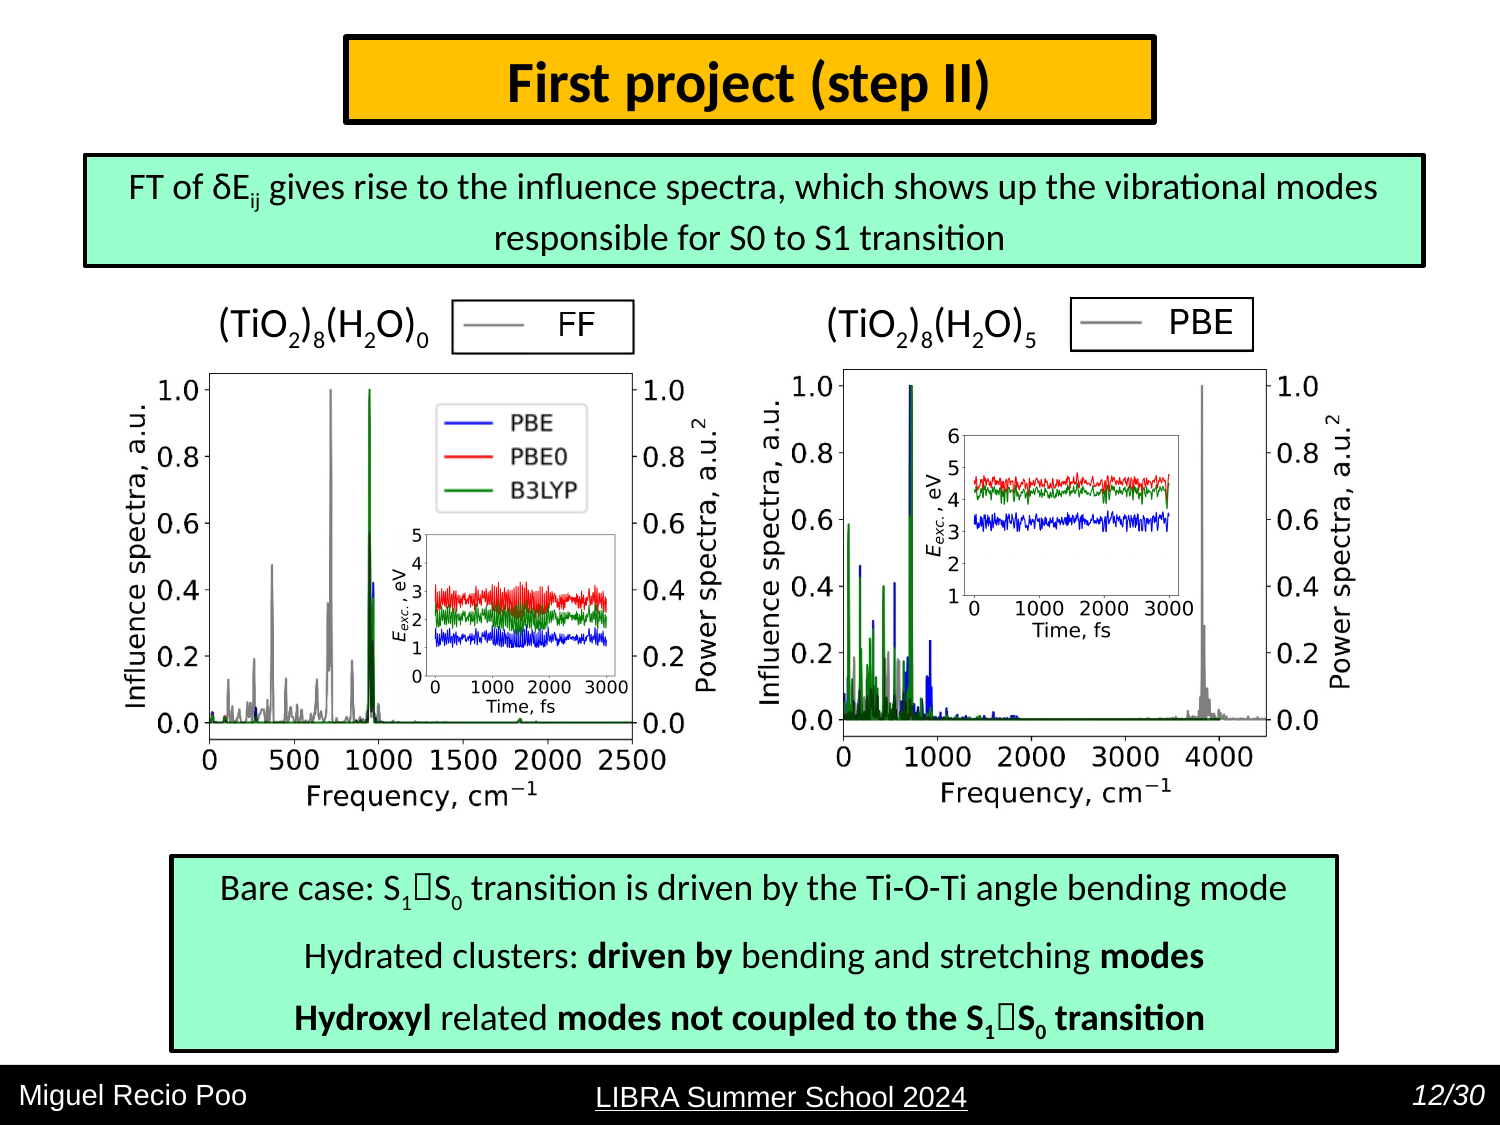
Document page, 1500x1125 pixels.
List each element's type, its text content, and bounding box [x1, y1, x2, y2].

text_box Bare case: S1S0 transition is driven by the Ti-O-Ti angle bending mode Hydrated clusters: driven by bending and stretching modes Hydroxyl related modes not coupled to the S1S0 transition [169, 854, 1339, 1053]
text_box (TiO2)8(H2O)5 [767, 287, 1062, 353]
picture [742, 289, 1375, 829]
picture [442, 291, 638, 356]
text_box Miguel Recio Poo [3, 1069, 296, 1119]
text_box First project (step II) [345, 37, 1154, 122]
text_box LIBRA Summer School 2024 [540, 1071, 1023, 1121]
text_box 12/30 [1282, 1069, 1500, 1119]
text_box FT of δEij gives rise to the influence spectra, which shows up the vibrational modes responsible for S0 to S1 transition [83, 153, 1426, 268]
text_box (TiO2)8(H2O)0 [160, 287, 487, 356]
text_box [0, 1063, 1500, 1125]
picture [108, 358, 741, 833]
